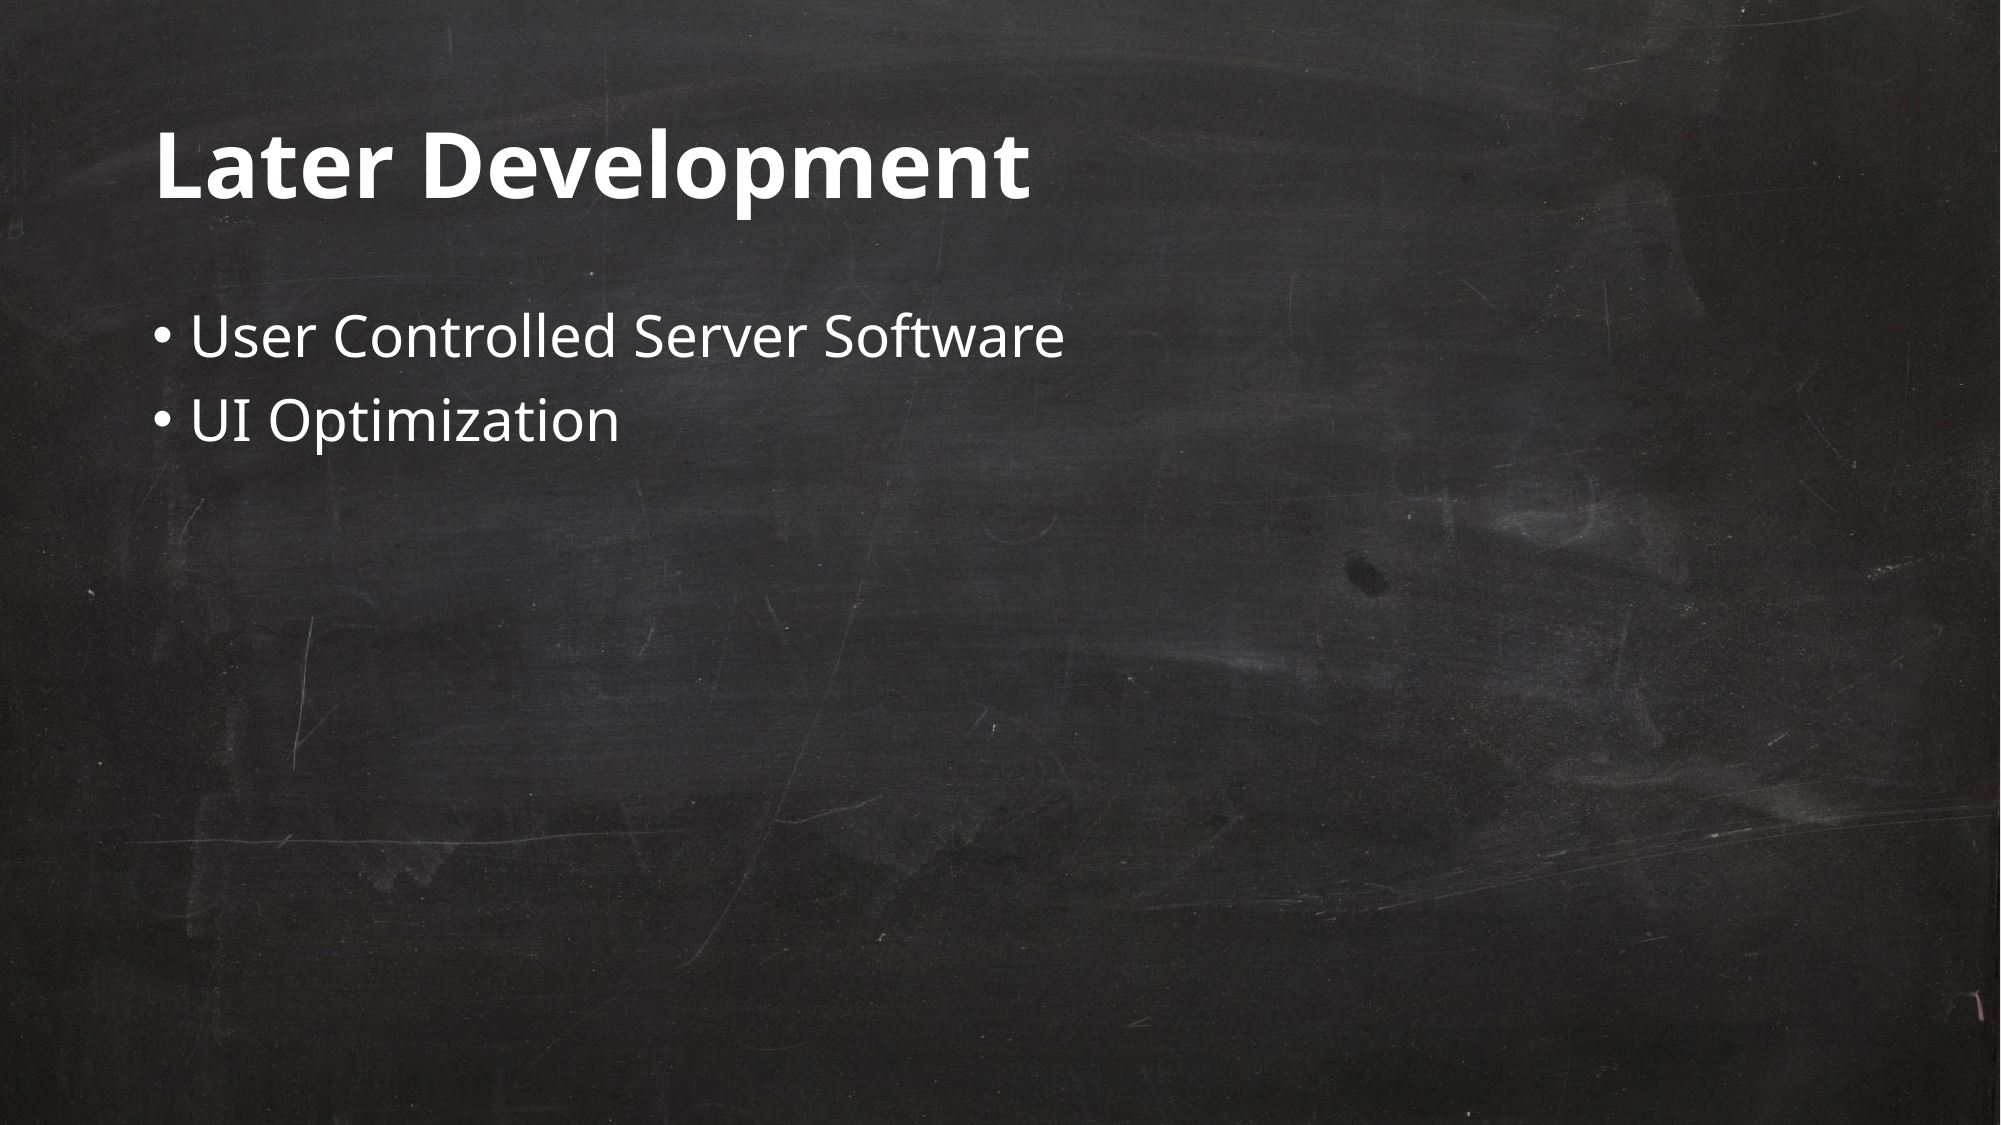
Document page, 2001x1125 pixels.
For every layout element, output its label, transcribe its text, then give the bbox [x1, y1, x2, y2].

picture [0, 0, 2001, 1125]
title Later Development [137, 59, 1863, 278]
list User Controlled Server Software UI Optimization [137, 299, 1863, 1014]
